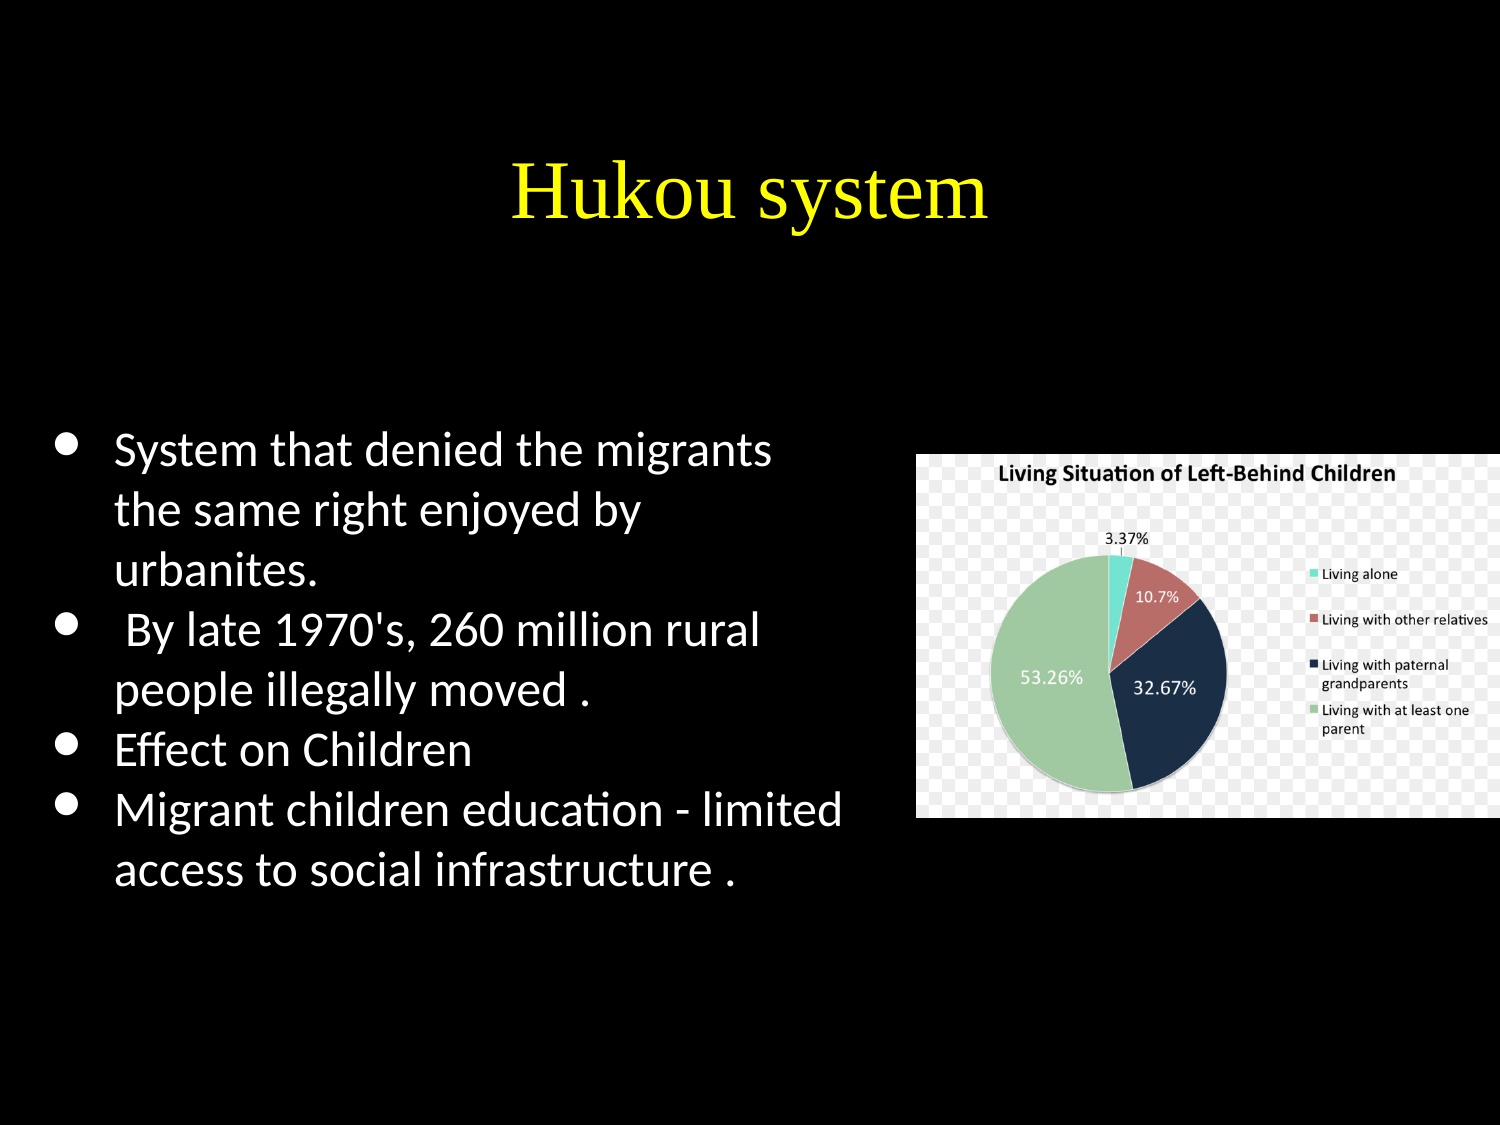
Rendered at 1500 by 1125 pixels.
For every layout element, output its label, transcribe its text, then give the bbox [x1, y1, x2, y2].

text_box System that denied the migrants the same right enjoyed by urbanites. By late 1970's, 260 million rural people illegally moved . Effect on Children Migrant children education - limited access to social infrastructure . [23, 400, 866, 982]
title Hukou system [51, 77, 1449, 251]
picture [915, 453, 1500, 818]
